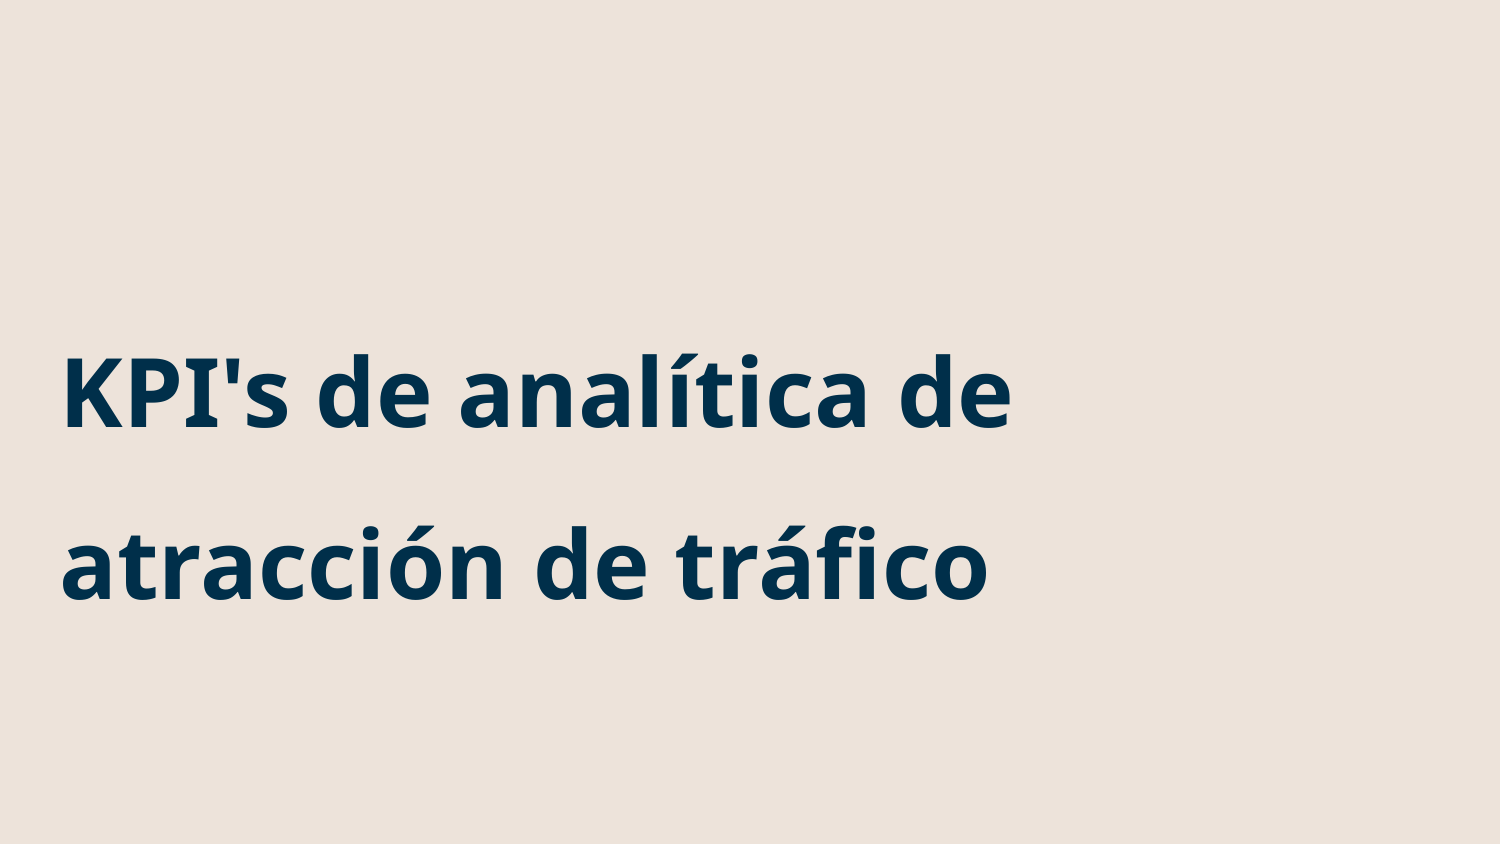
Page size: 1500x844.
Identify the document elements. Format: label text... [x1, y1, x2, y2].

title KPI's de analítica de atracción de tráfico [44, 234, 1064, 816]
